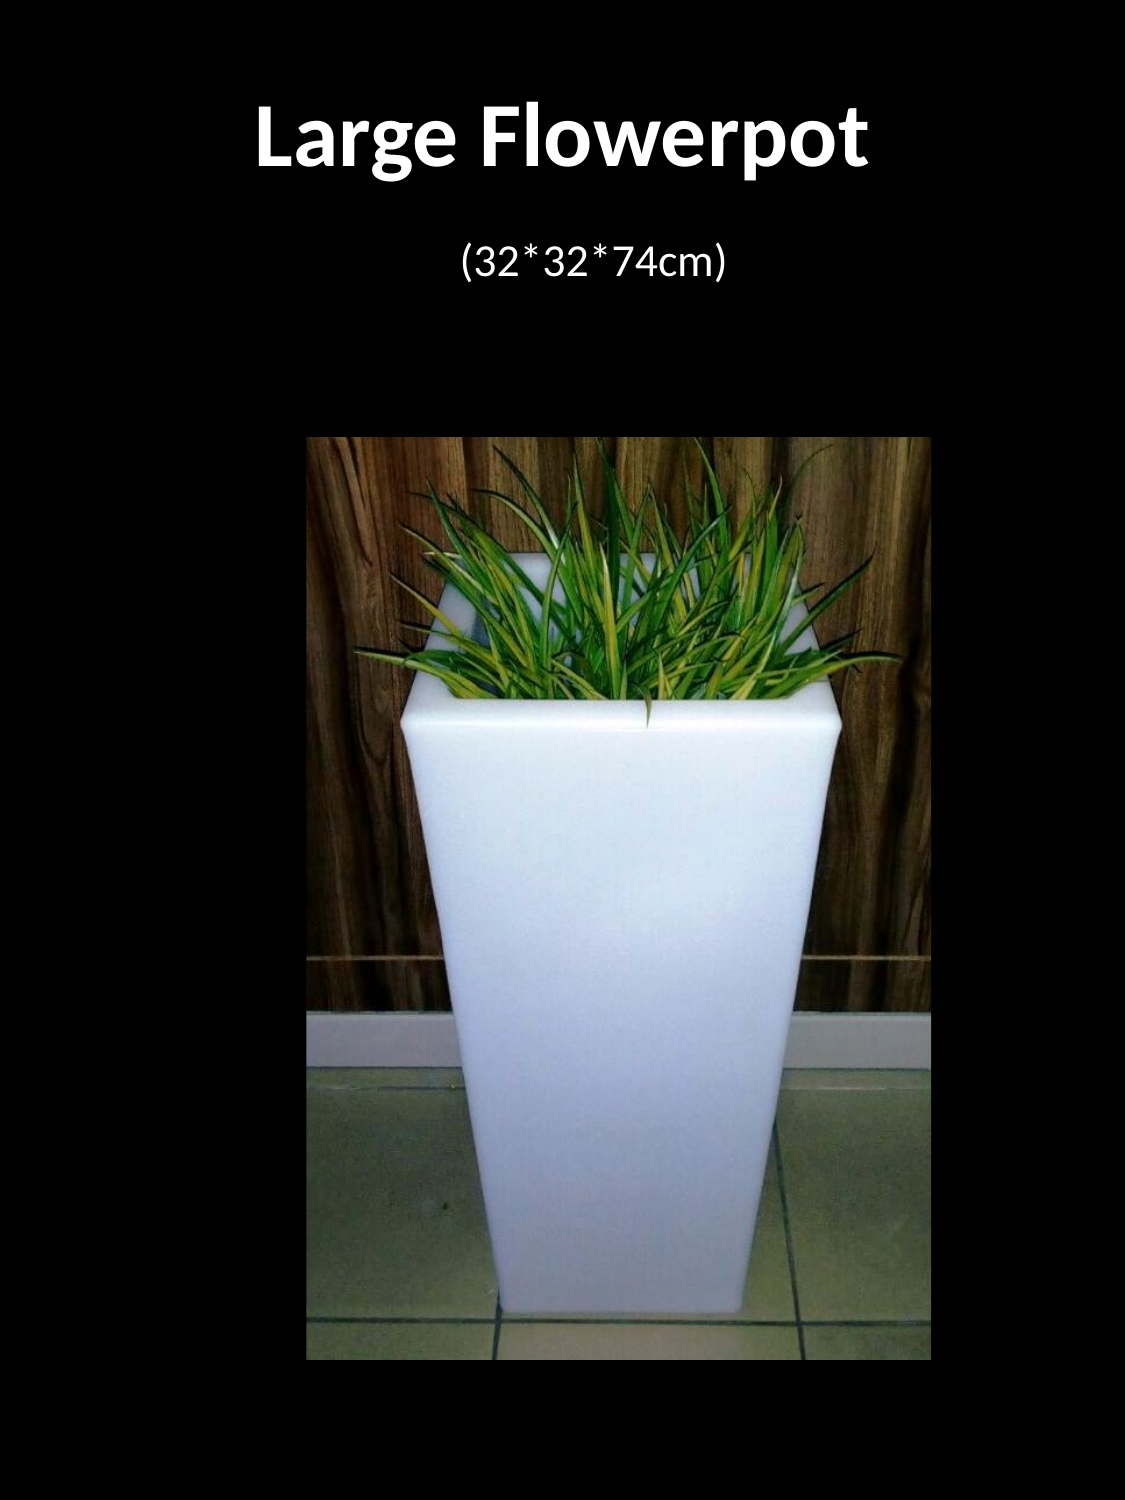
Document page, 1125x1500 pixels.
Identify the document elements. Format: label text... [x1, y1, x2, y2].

picture [306, 437, 932, 1360]
title Large Flowerpot (32*32*74cm) [56, 60, 1069, 310]
